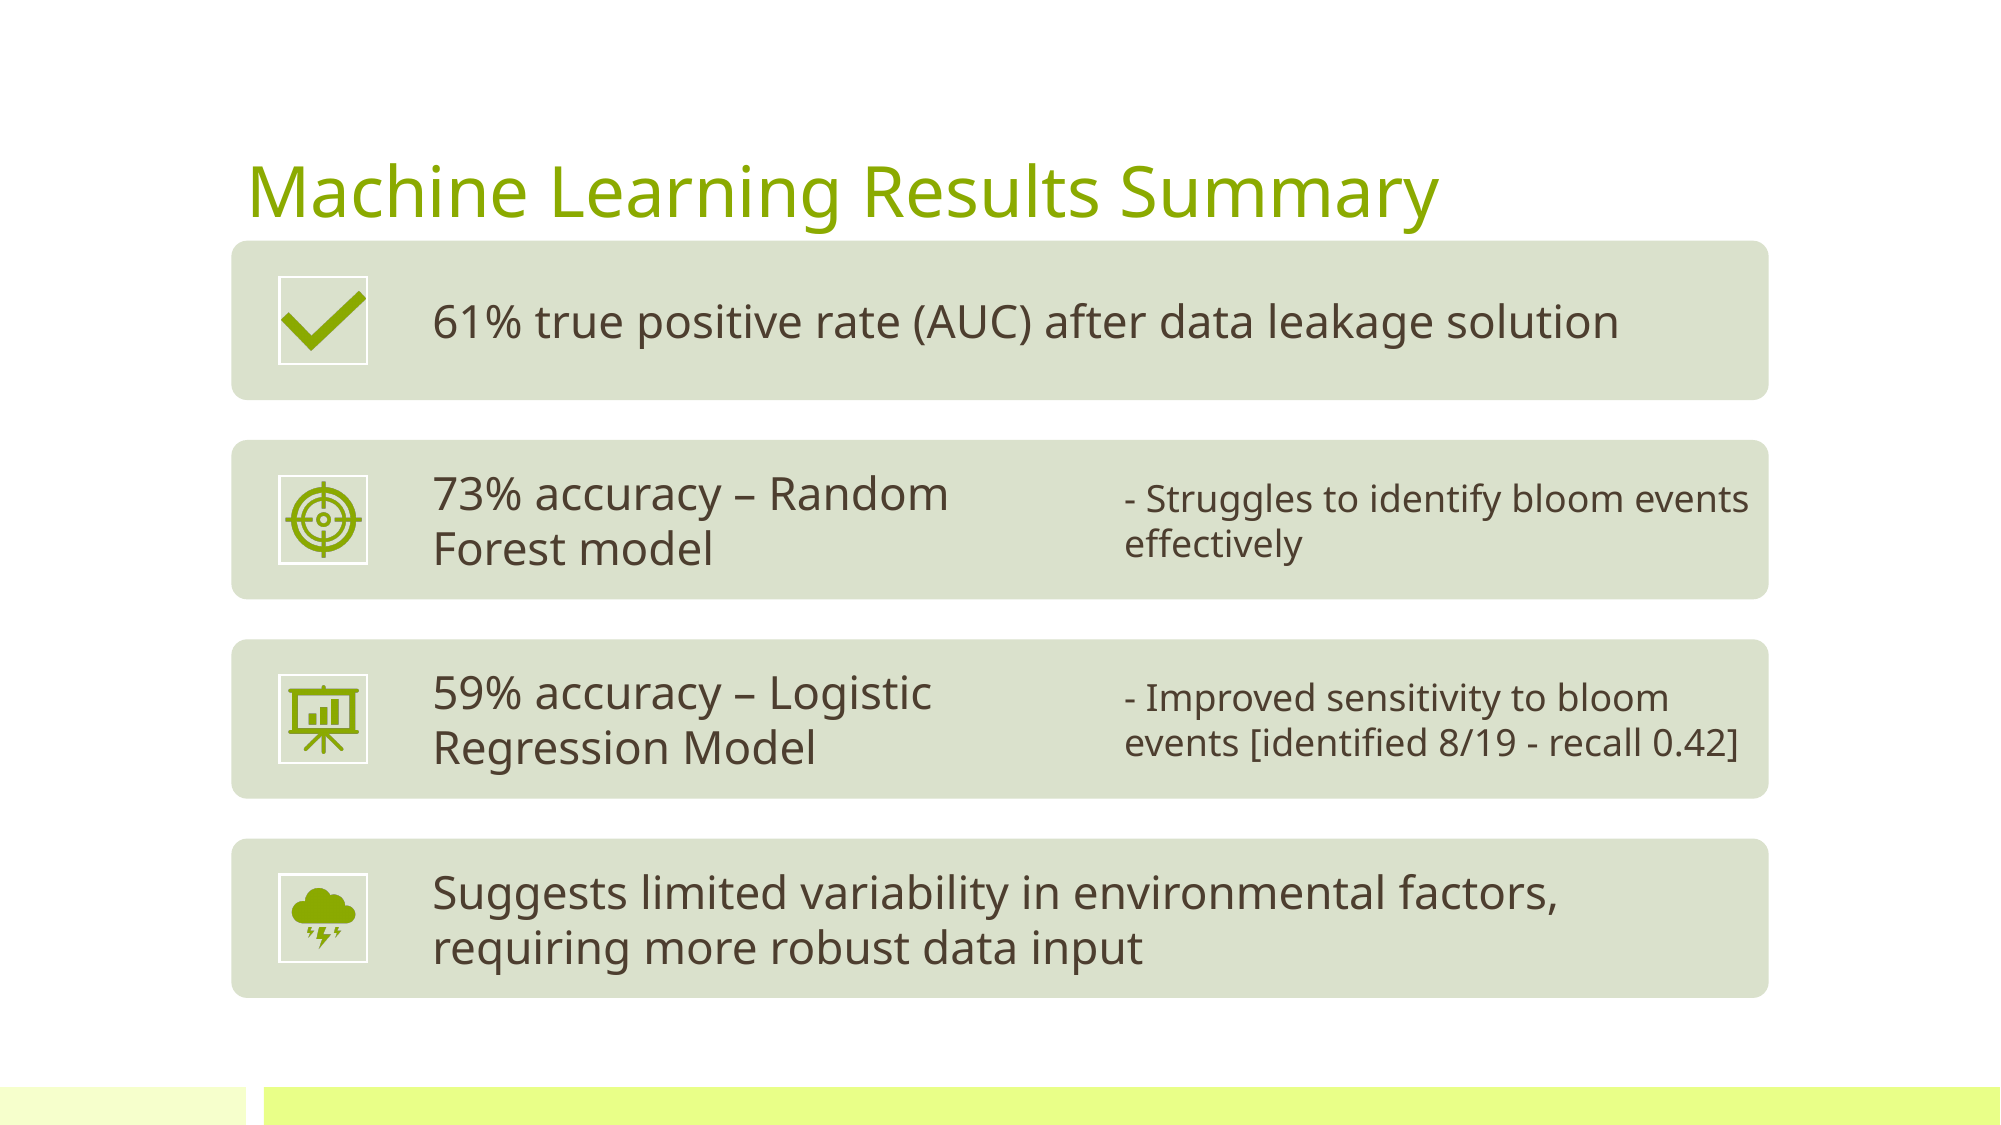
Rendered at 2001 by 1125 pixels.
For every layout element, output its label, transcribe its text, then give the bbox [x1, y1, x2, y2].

title Machine Learning Results Summary [231, 45, 1769, 240]
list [231, 240, 1769, 999]
